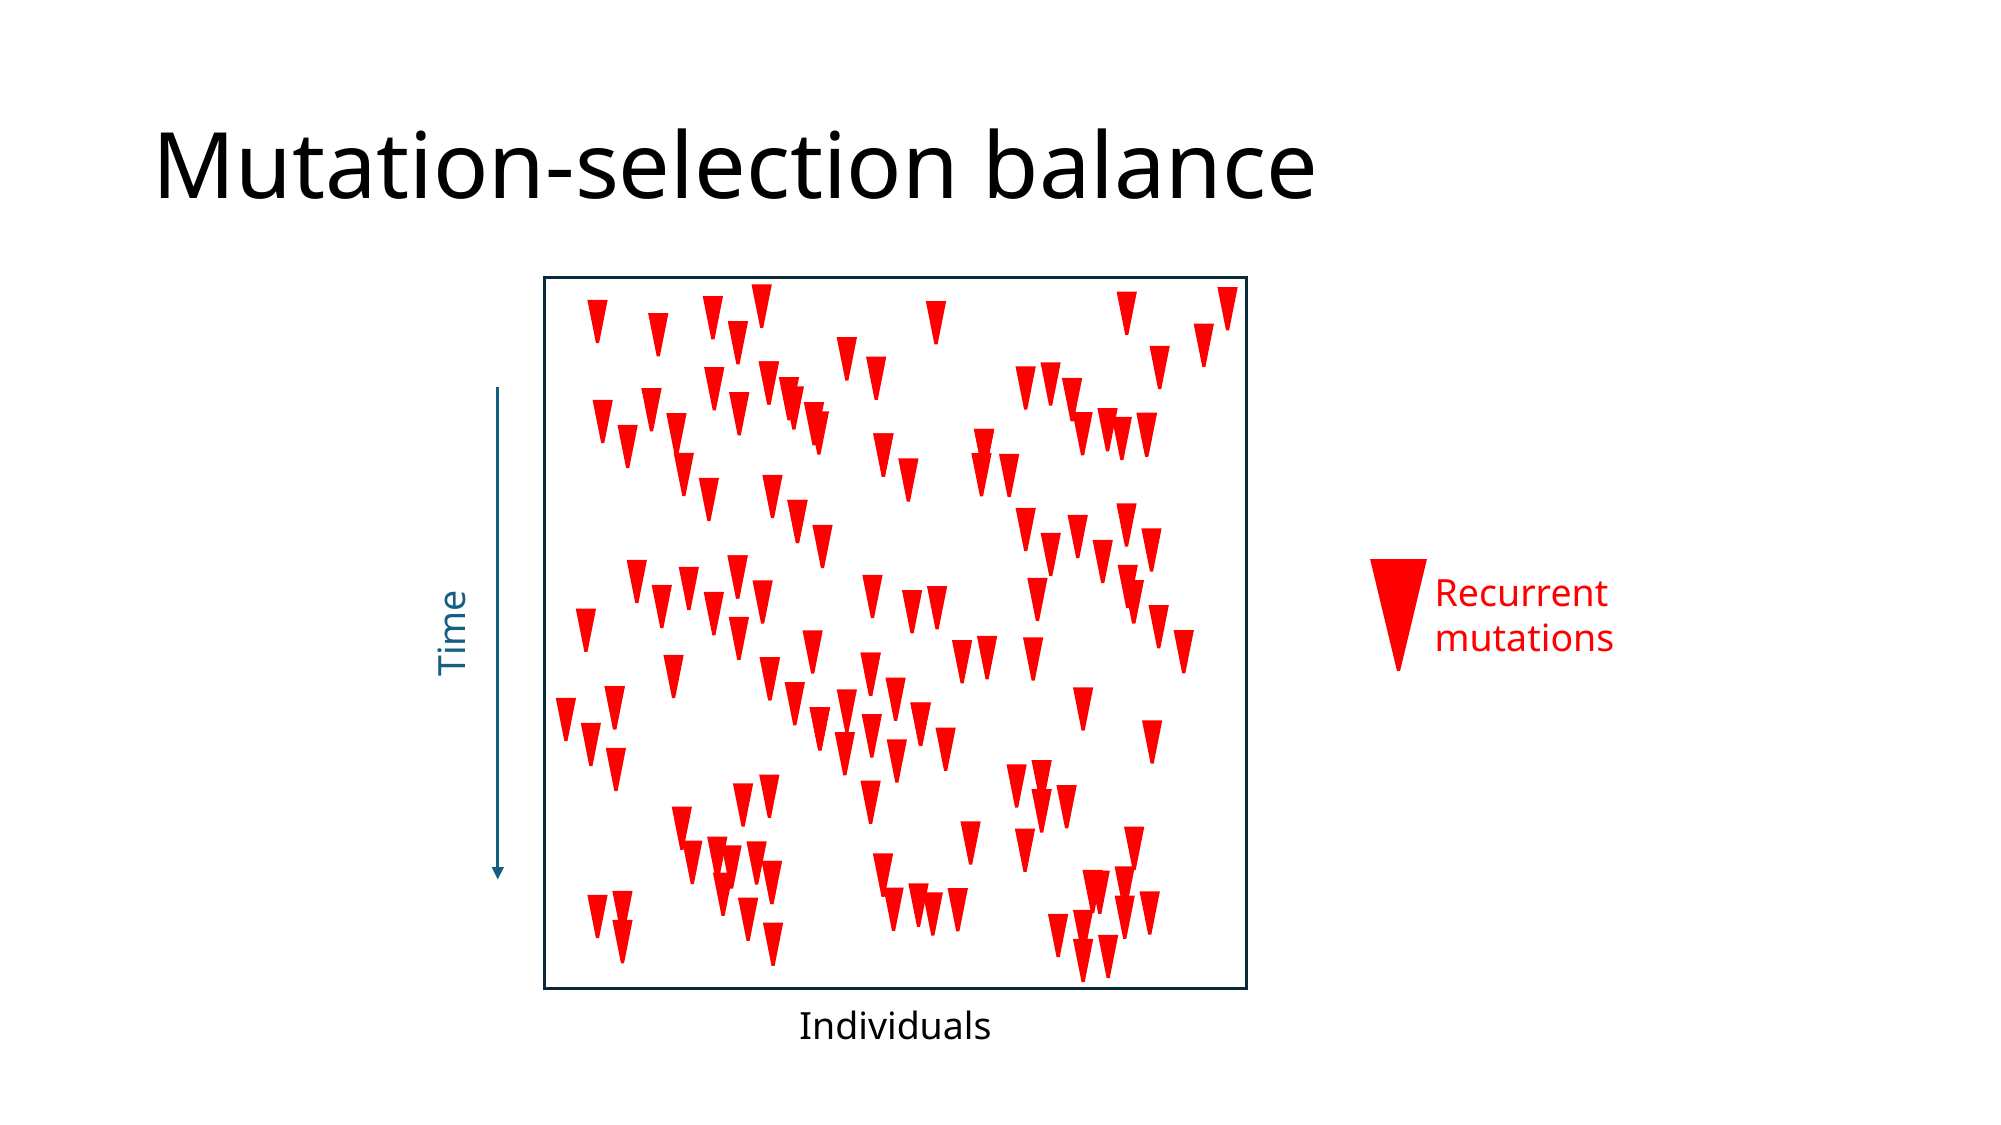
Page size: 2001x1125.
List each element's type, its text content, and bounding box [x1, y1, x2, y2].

text_box [1370, 559, 1427, 671]
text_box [867, 302, 1156, 502]
text_box [1129, 609, 1139, 624]
text_box [1015, 507, 1036, 552]
text_box [617, 424, 638, 469]
text_box [1149, 605, 1169, 649]
text_box [1173, 630, 1194, 674]
text_box [1014, 828, 1036, 872]
text_box [762, 474, 783, 519]
text_box [698, 477, 720, 522]
text_box [648, 313, 669, 357]
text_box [1049, 870, 1117, 983]
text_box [714, 784, 782, 966]
text_box [587, 299, 608, 344]
text_box [1031, 789, 1052, 833]
text_box [1034, 776, 1049, 804]
text_box [836, 337, 857, 381]
text_box [663, 654, 684, 699]
text_box [1116, 503, 1137, 529]
text_box [787, 499, 808, 544]
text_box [803, 575, 1092, 776]
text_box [704, 581, 803, 751]
text_box [1056, 785, 1077, 829]
text_box [626, 559, 647, 604]
text_box Individuals [784, 994, 1007, 1055]
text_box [588, 891, 632, 964]
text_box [874, 822, 980, 936]
text_box [666, 413, 687, 457]
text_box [557, 609, 625, 792]
text_box [1008, 776, 1025, 808]
text_box [543, 276, 1248, 990]
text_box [673, 775, 779, 889]
text_box [727, 555, 748, 581]
text_box [894, 776, 900, 783]
text_box [812, 524, 833, 569]
text_box Recurrent mutations [1419, 561, 1689, 666]
text_box [641, 388, 662, 432]
text_box [1067, 514, 1088, 529]
text_box [678, 566, 699, 611]
text_box [651, 584, 672, 629]
text_box [674, 452, 694, 497]
text_box Time [420, 574, 481, 692]
text_box [1141, 720, 1163, 764]
text_box [860, 780, 881, 824]
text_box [704, 285, 828, 455]
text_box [1090, 827, 1159, 939]
title Mutation-selection balance [137, 59, 1863, 278]
text_box [592, 399, 613, 444]
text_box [1041, 529, 1161, 609]
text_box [1117, 288, 1237, 368]
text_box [1156, 368, 1169, 461]
